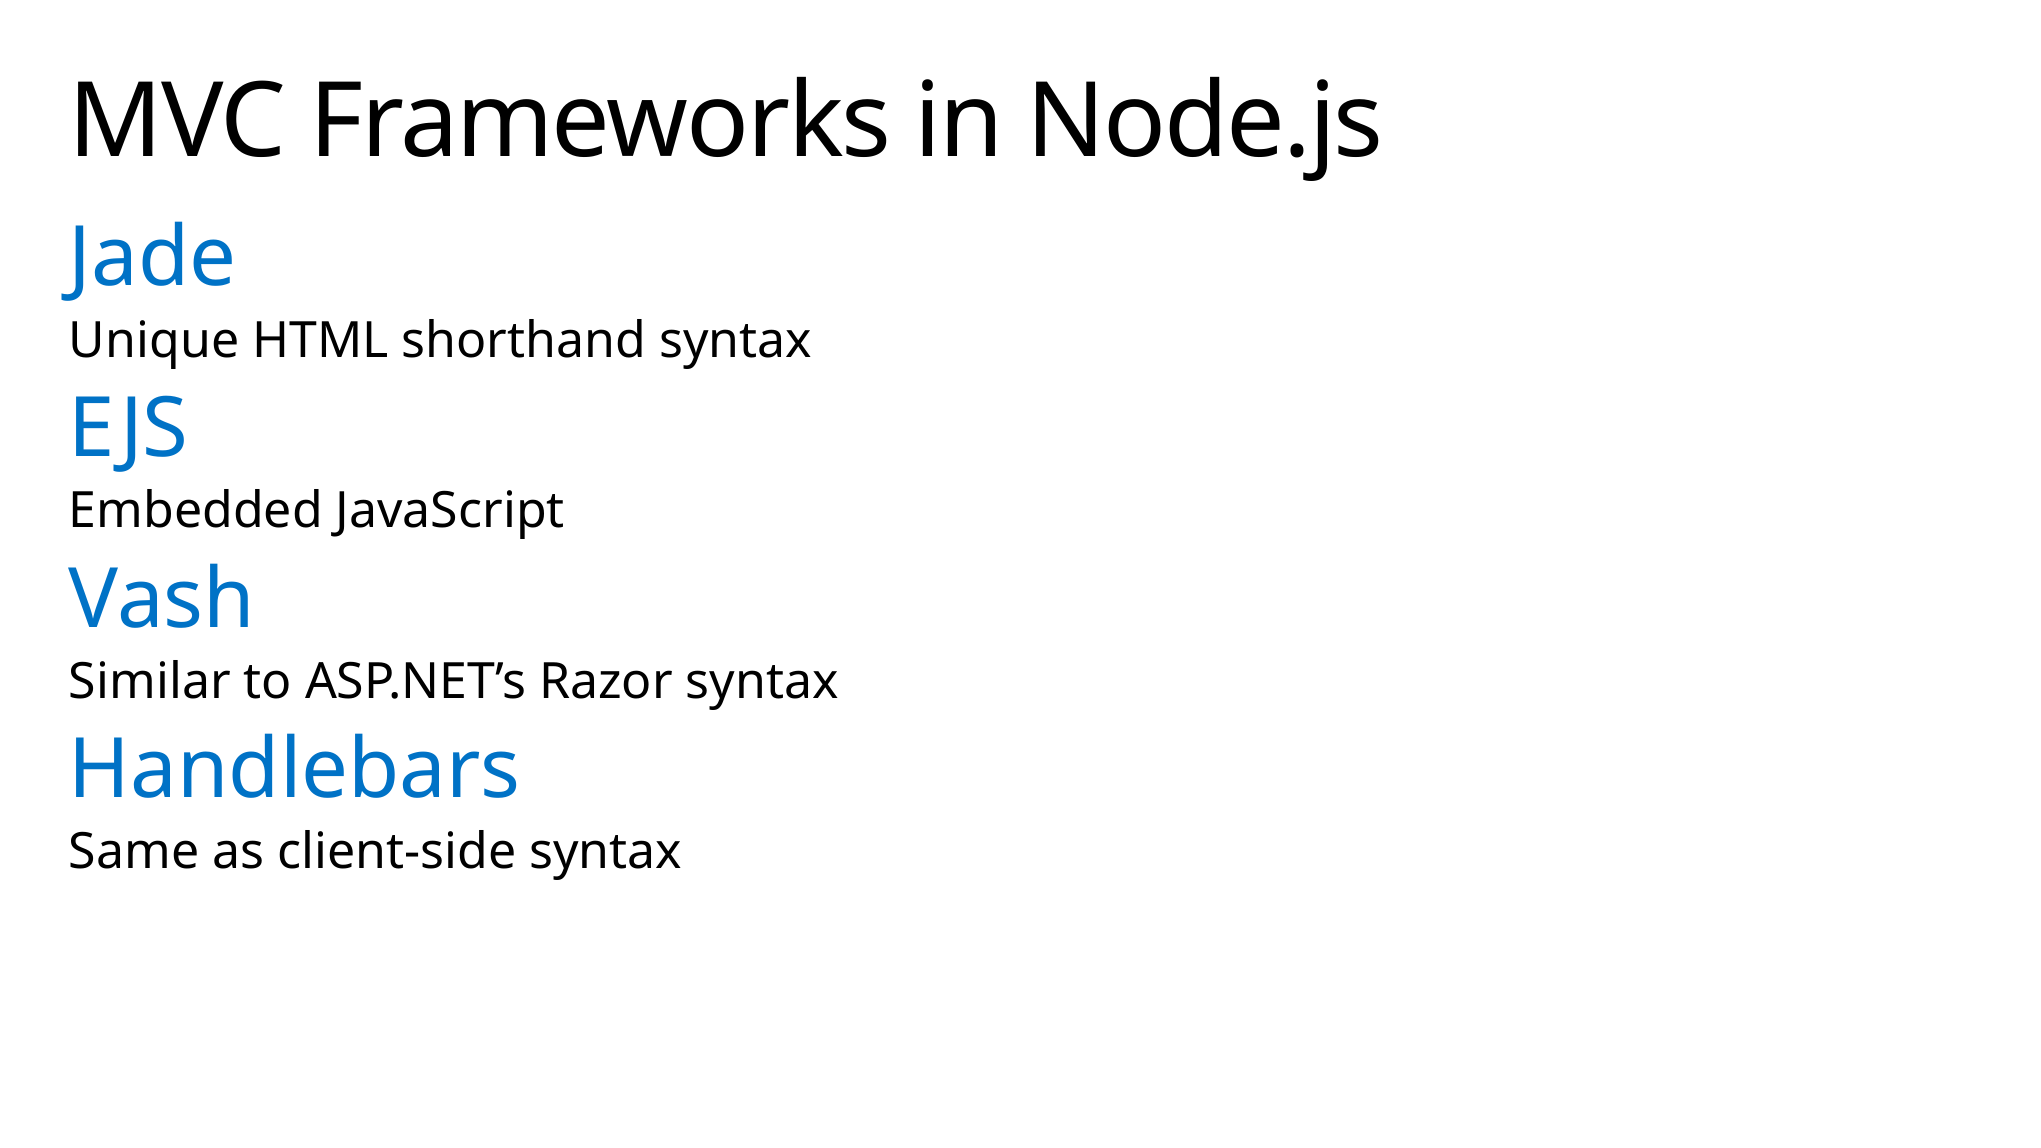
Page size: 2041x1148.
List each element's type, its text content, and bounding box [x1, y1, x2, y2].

list Jade Unique HTML shorthand syntax EJS Embedded JavaScript Vash Similar to ASP.NET’s Razor syntax Handlebars Same as client-side syntax [45, 198, 1996, 565]
title MVC Frameworks in Node.js [45, 51, 1996, 196]
